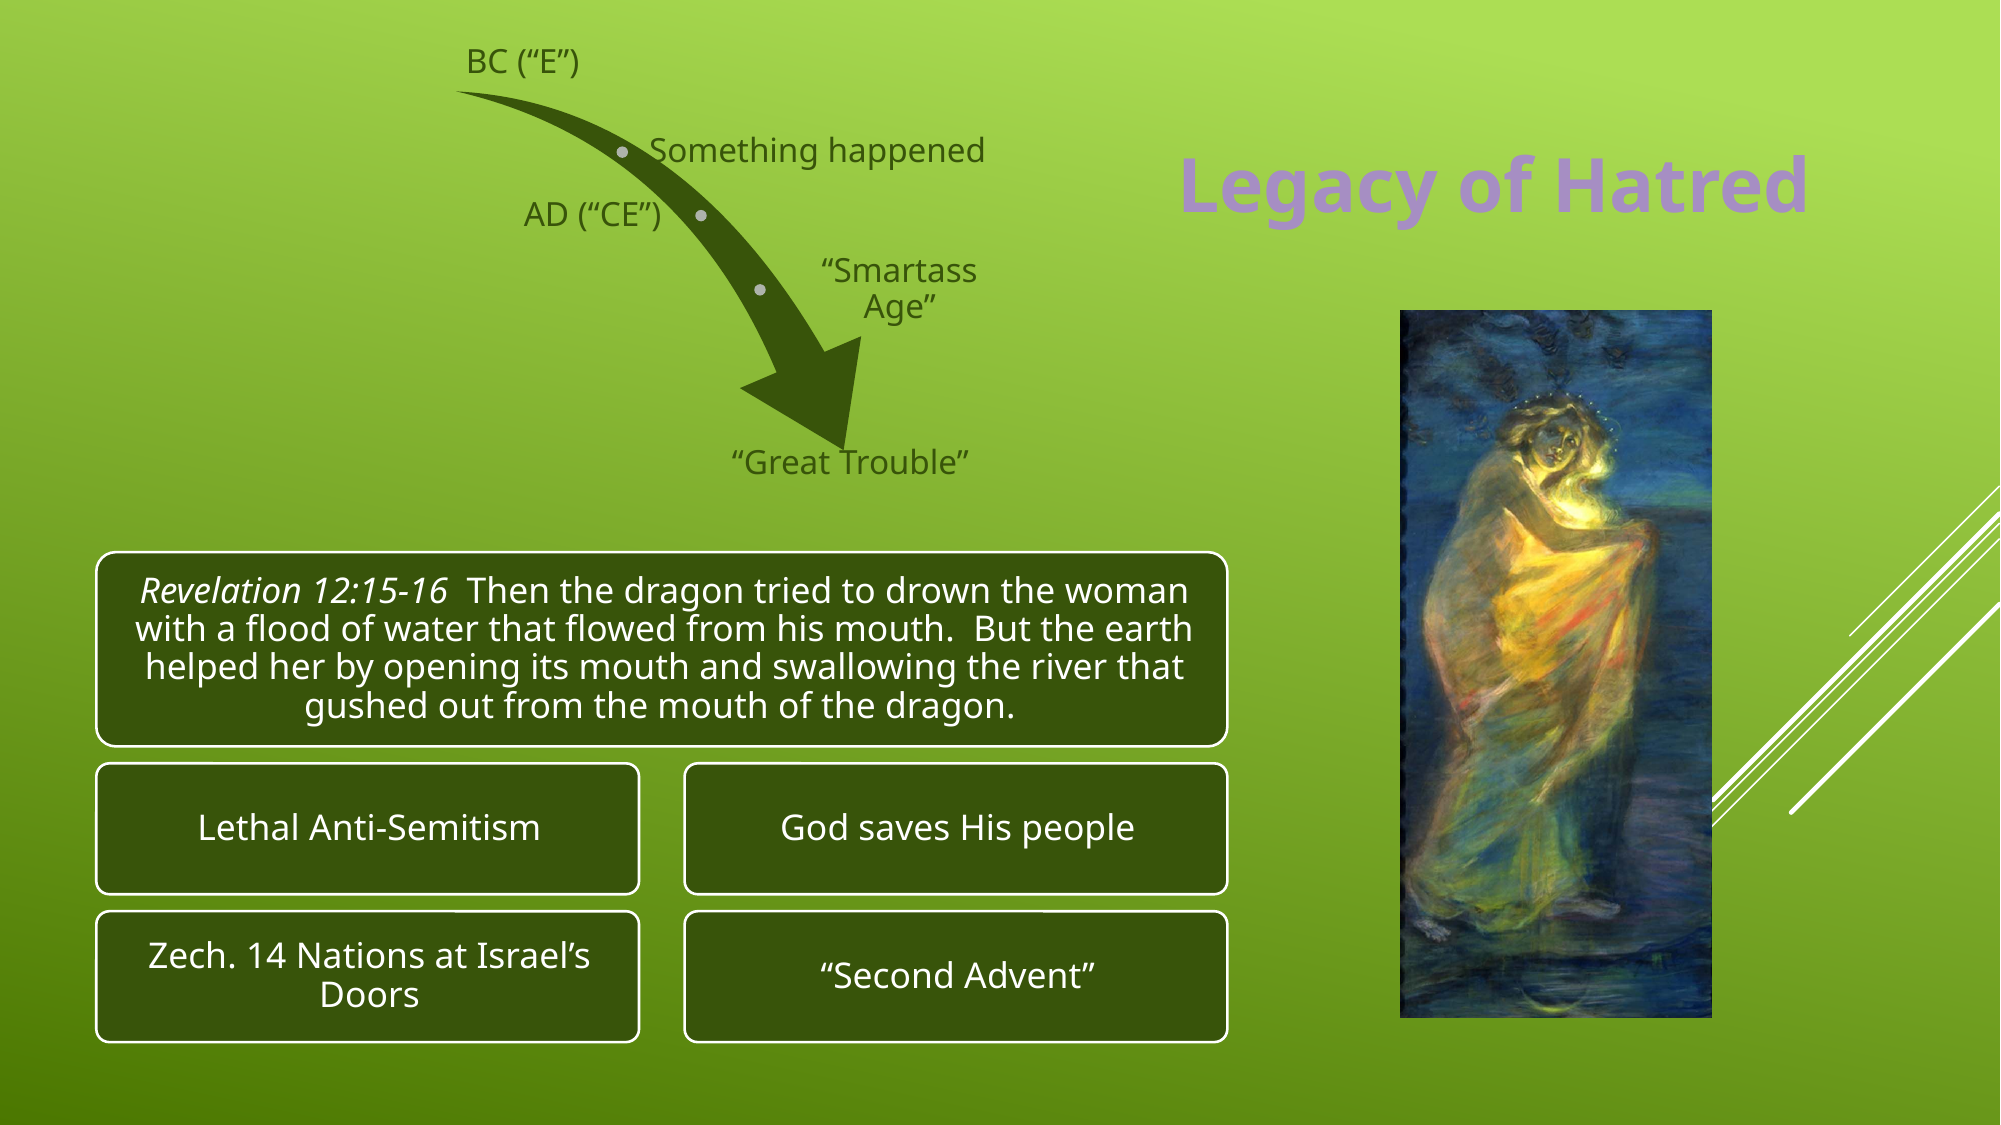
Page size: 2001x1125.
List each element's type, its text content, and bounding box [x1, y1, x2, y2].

title Legacy of Hatred [1564, 112, 1862, 235]
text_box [0, 0, 1564, 528]
picture [1400, 310, 1713, 1019]
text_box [95, 551, 1228, 1043]
